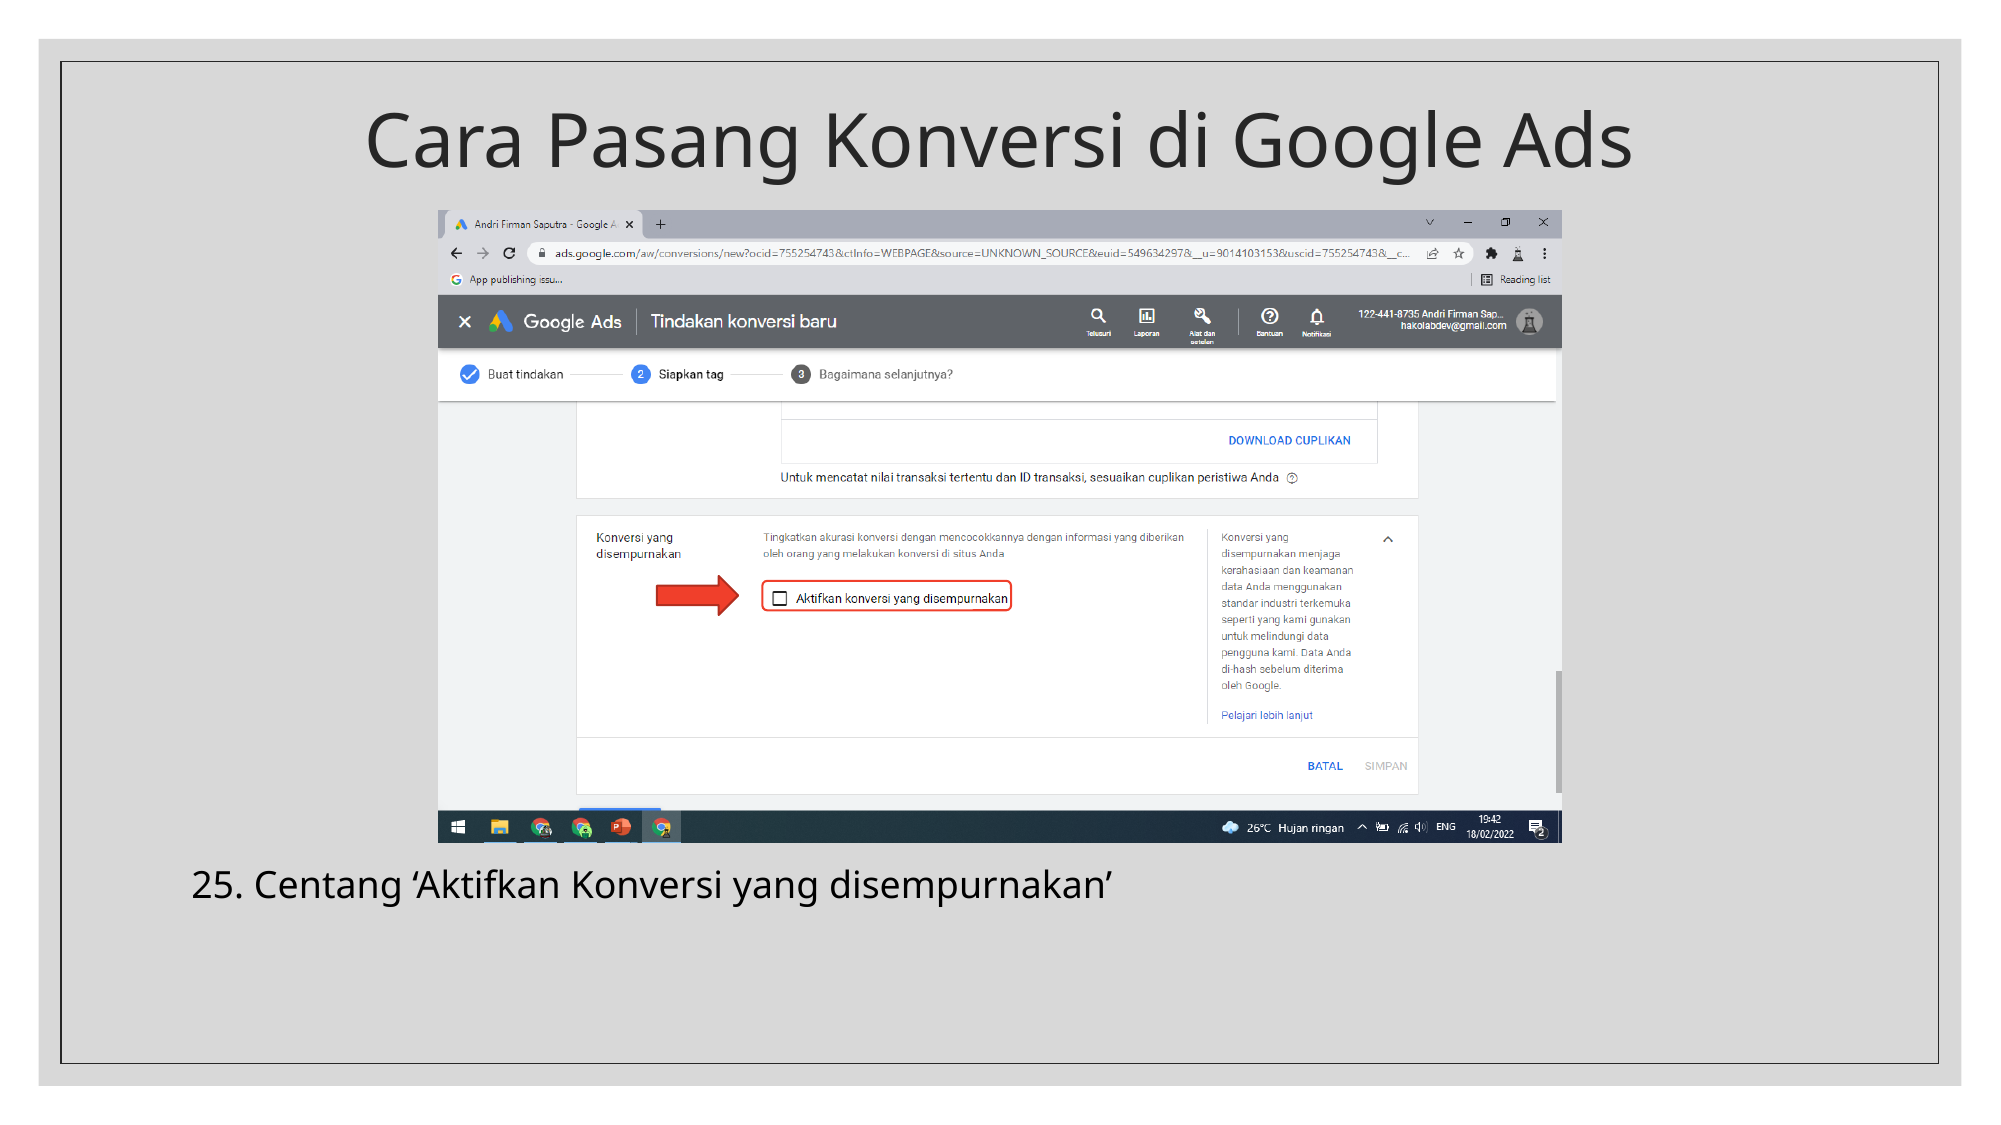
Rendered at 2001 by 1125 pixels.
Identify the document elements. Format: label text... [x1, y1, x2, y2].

text_box 25. Centang ‘Aktifkan Konversi yang disempurnakan’ [176, 853, 1827, 913]
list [438, 210, 1562, 843]
title Cara Pasang Konversi di Google Ads [174, 75, 1825, 211]
